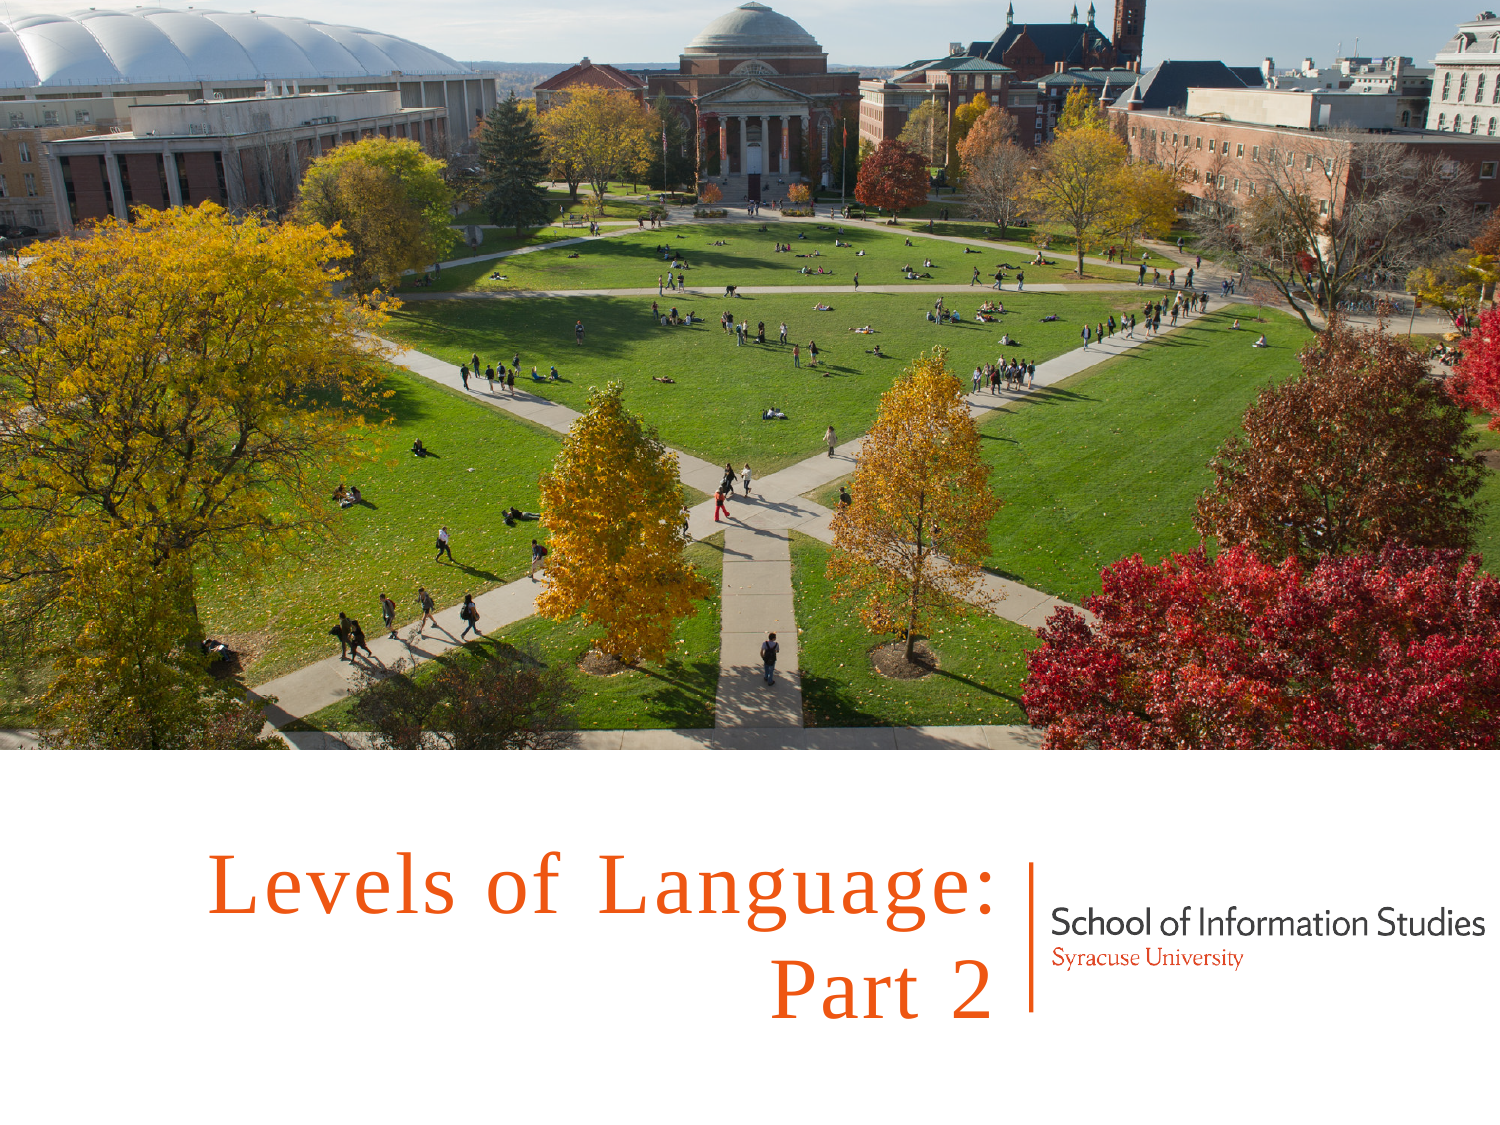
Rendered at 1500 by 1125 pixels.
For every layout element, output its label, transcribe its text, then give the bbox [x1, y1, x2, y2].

picture [1200, 906, 1485, 936]
text_box [0, 0, 1500, 750]
picture [1052, 947, 1244, 971]
picture [1160, 906, 1191, 936]
text_box Levels of Language: Part 2 [197, 824, 1000, 1036]
